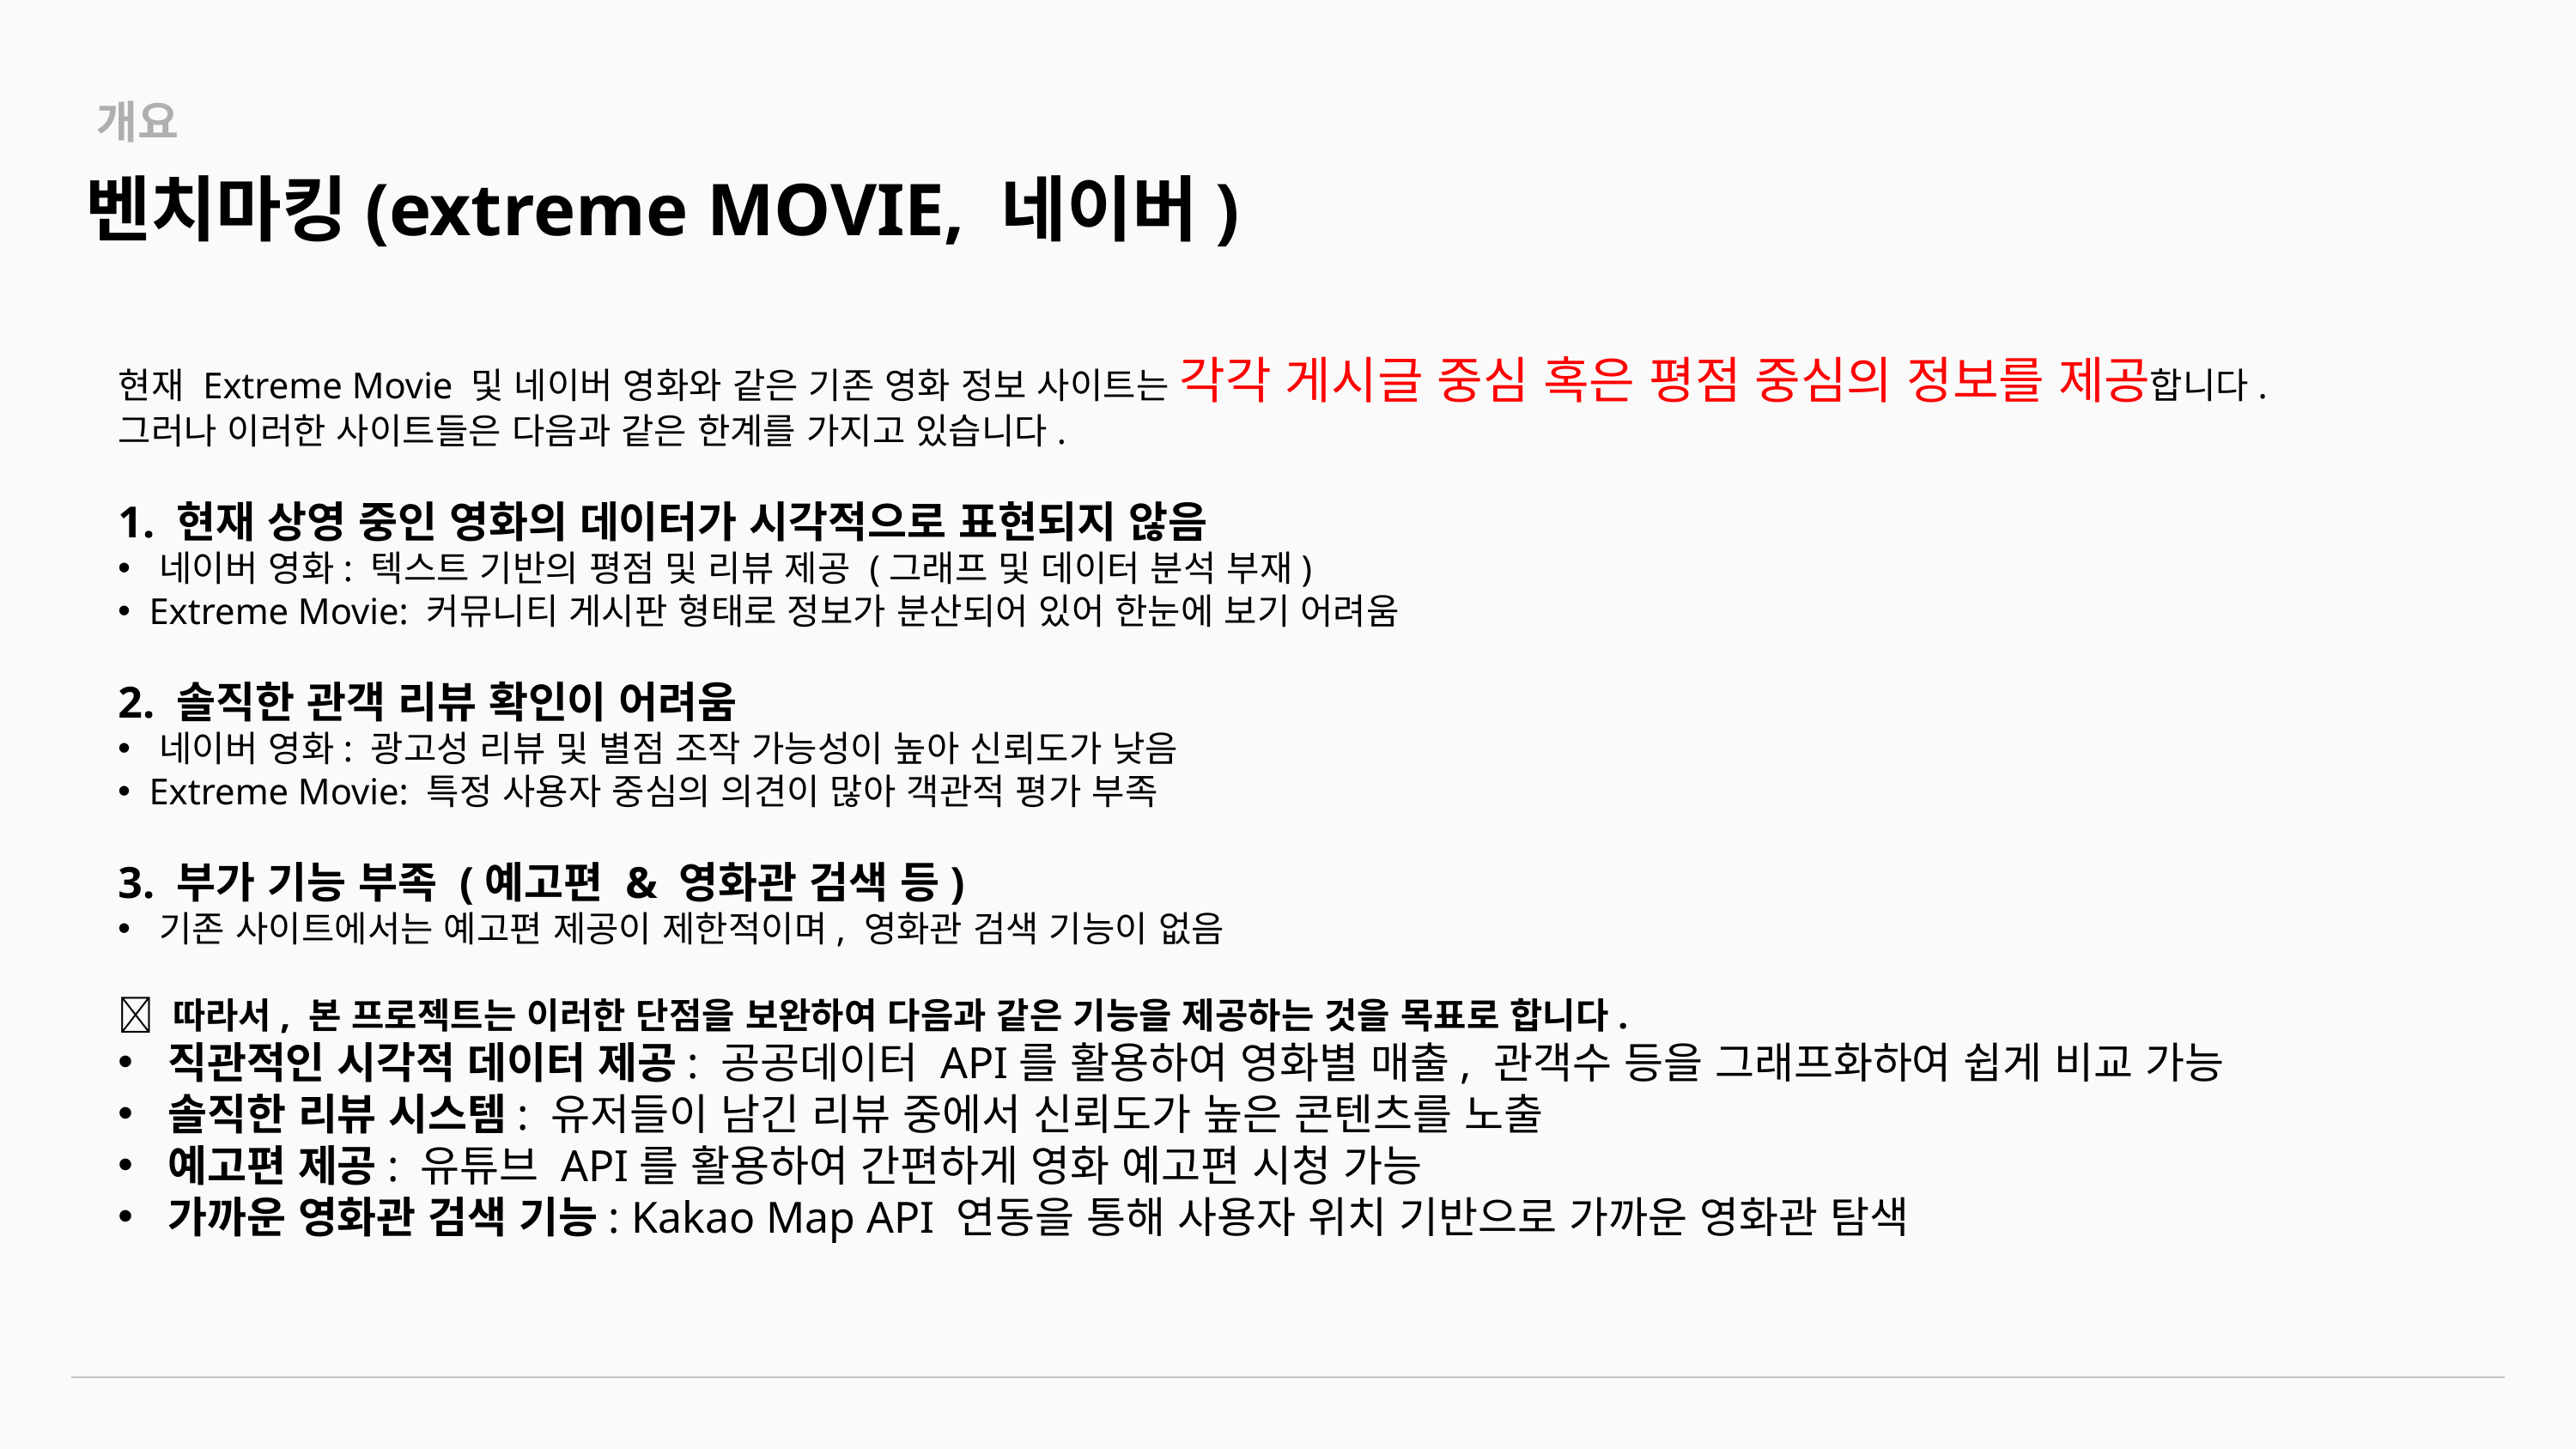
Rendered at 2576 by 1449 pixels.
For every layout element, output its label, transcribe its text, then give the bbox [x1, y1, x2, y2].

text_box 현재 Extreme Movie 및 네이버 영화와 같은 기존 영화 정보 사이트는 각각 게시글 중심 혹은 평점 중심의 정보를 제공합니다. 그러나 이러한 사이트들은 다음과 같은 한계를 가지고 있습니다. 1. 현재 상영 중인 영화의 데이터가 시각적으로 표현되지 않음 네이버 영화: 텍스트 기반의 평점 및 리뷰 제공 (그래프 및 데이터 분석 부재) Extreme Movie: 커뮤니티 게시판 형태로 정보가 분산되어 있어 한눈에 보기 어려움 2. 솔직한 관객 리뷰 확인이 어려움 네이버 영화: 광고성 리뷰 및 별점 조작 가능성이 높아 신뢰도가 낮음 Extreme Movie: 특정 사용자 중심의 의견이 많아 객관적 평가 부족 3. 부가 기능 부족 (예고편 & 영화관 검색 등) 기존 사이트에서는 예고편 제공이 제한적이며, 영화관 검색 기능이 없음 ✅ 따라서, 본 프로젝트는 이러한 단점을 보완하여 다음과 같은 기능을 제공하는 것을 목표로 합니다. 직관적인 시각적 데이터 제공: 공공데이터 API를 활용하여 영화별 매출, 관객수 등을 그래프화하여 쉽게 비교 가능 솔직한 리뷰 시스템: 유저들이 남긴 리뷰 중에서 신뢰도가 높은 콘텐츠를 노출 예고편 제공: 유튜브 API를 활용하여 간편하게 영화 예고편 시청 가능 가까운 영화관 검색 기능: Kakao Map API 연동을 통해 사용자 위치 기반으로 가까운 영화관 탐색 [118, 349, 2458, 1242]
text_box 개요 [96, 85, 355, 149]
text_box 벤치마킹(extreme MOVIE, 네이버) [85, 149, 1299, 251]
